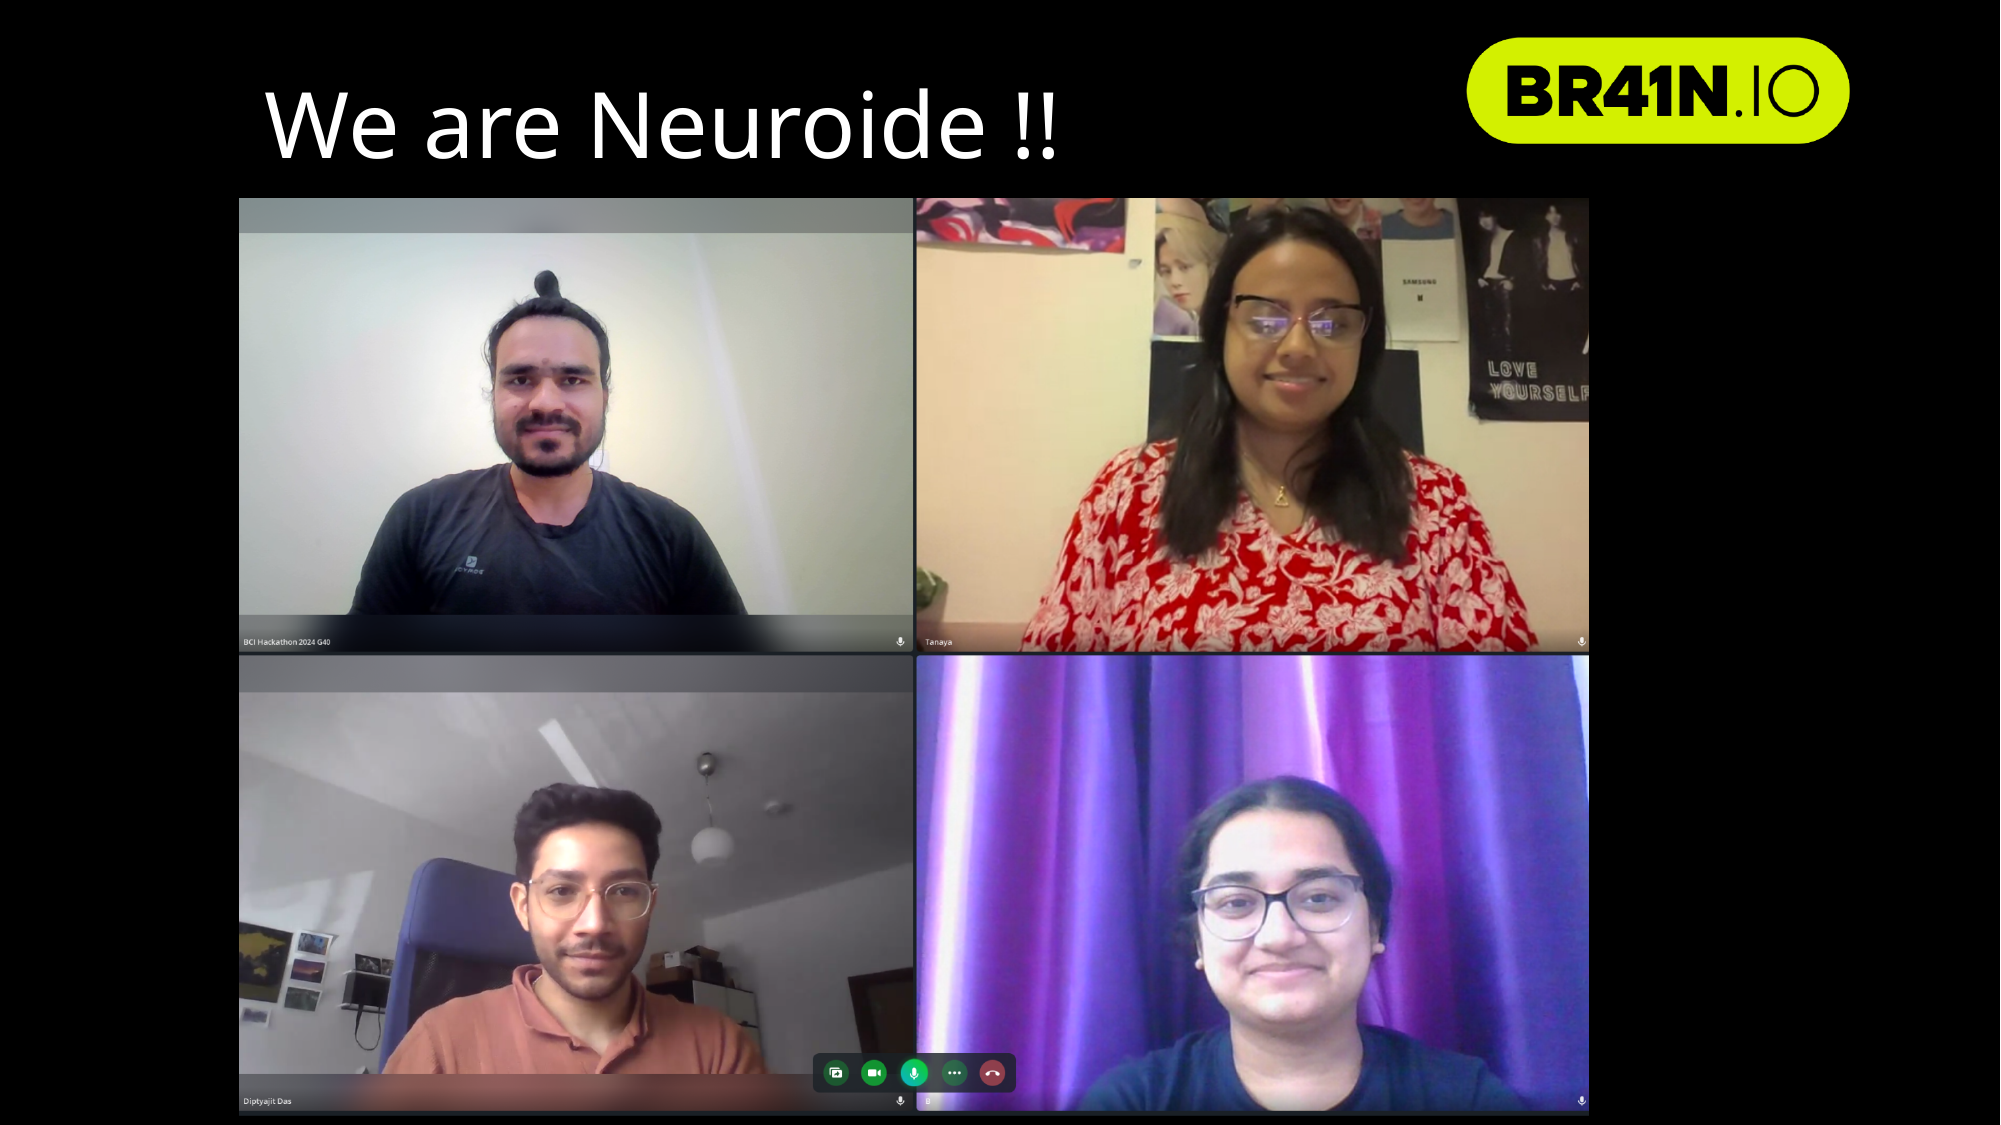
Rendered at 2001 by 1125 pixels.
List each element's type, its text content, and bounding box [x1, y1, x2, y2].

title We are Neuroide !! [249, 59, 1336, 198]
picture [239, 198, 1589, 1116]
picture [1465, 37, 1850, 144]
